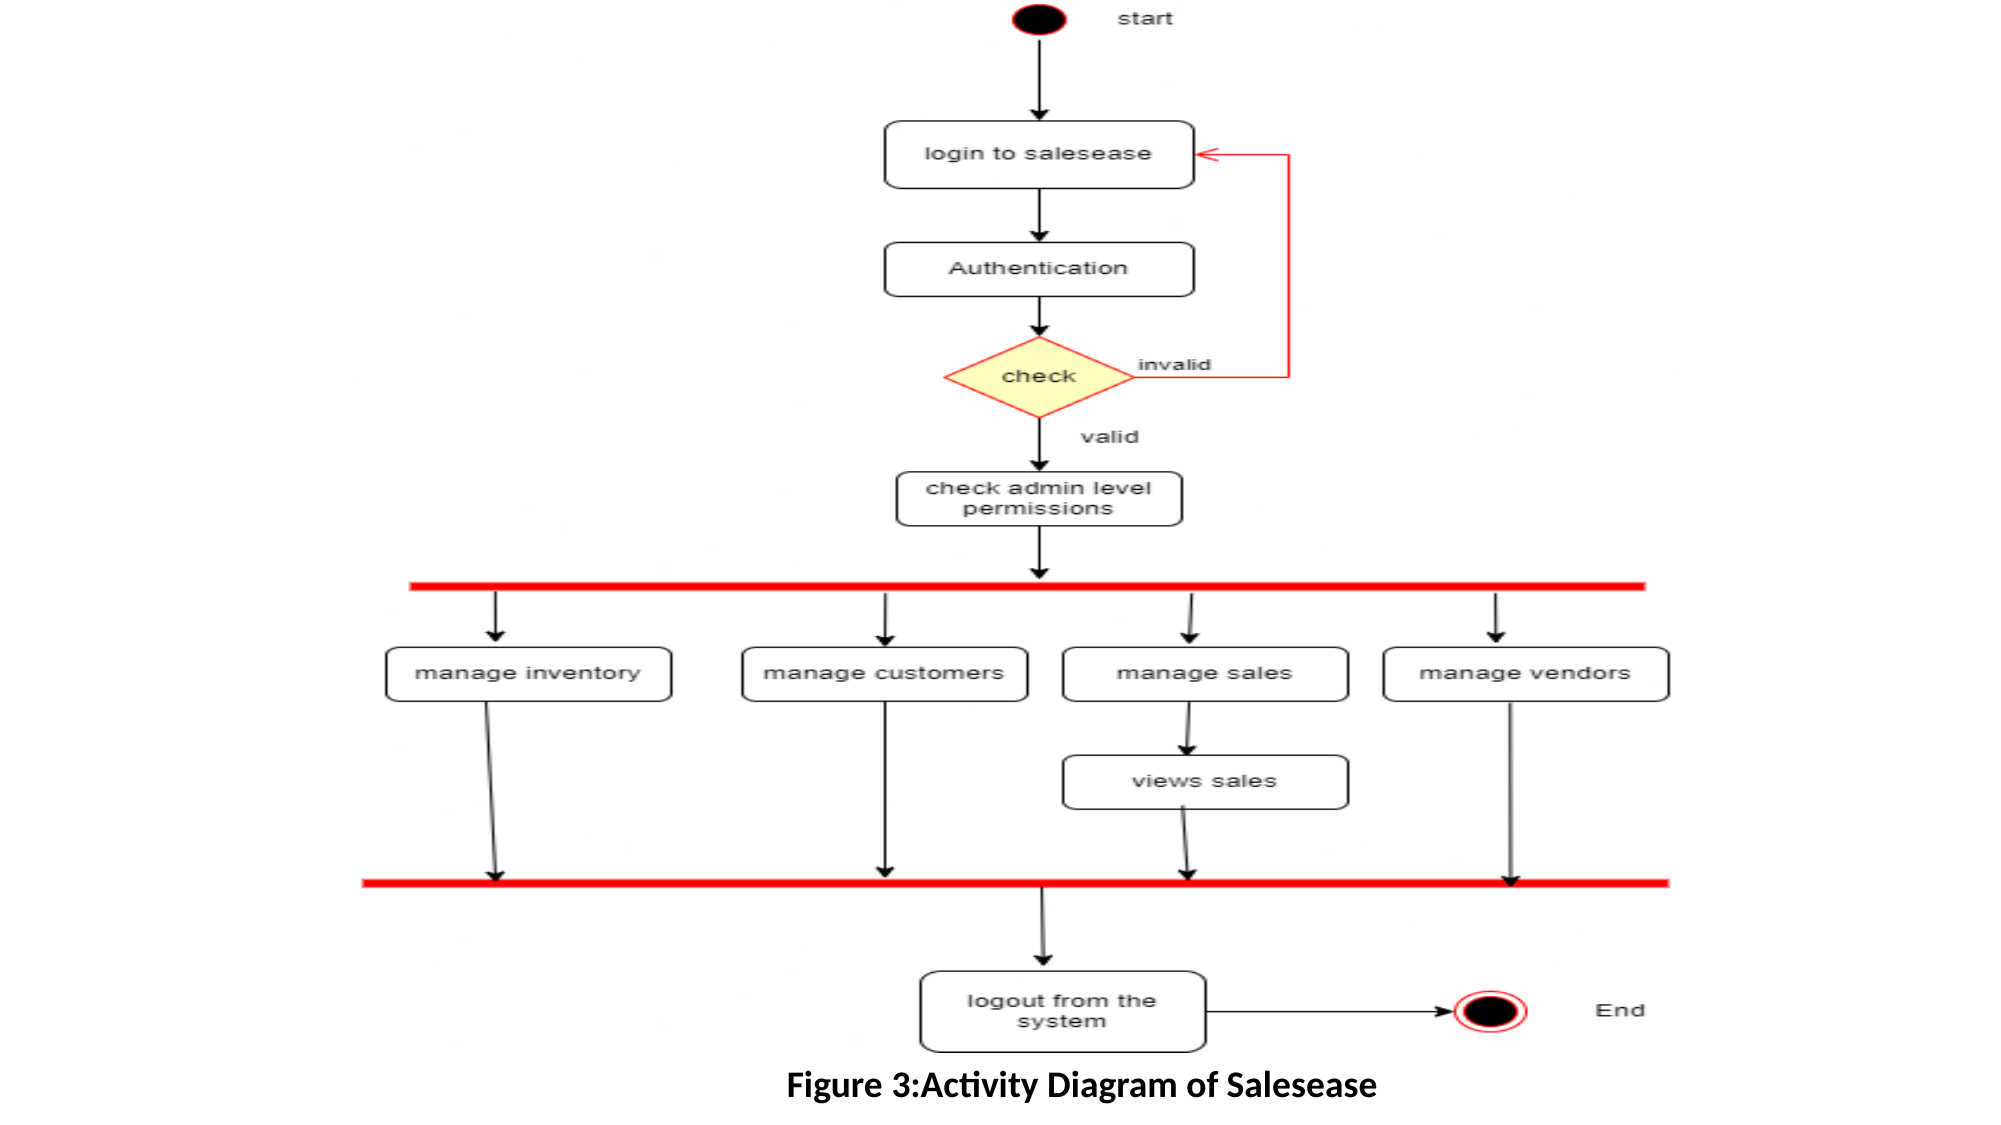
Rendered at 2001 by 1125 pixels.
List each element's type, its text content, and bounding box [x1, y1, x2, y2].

text_box Figure 3:Activity Diagram of Salesease [772, 1053, 1394, 1113]
picture [355, 0, 1692, 1053]
